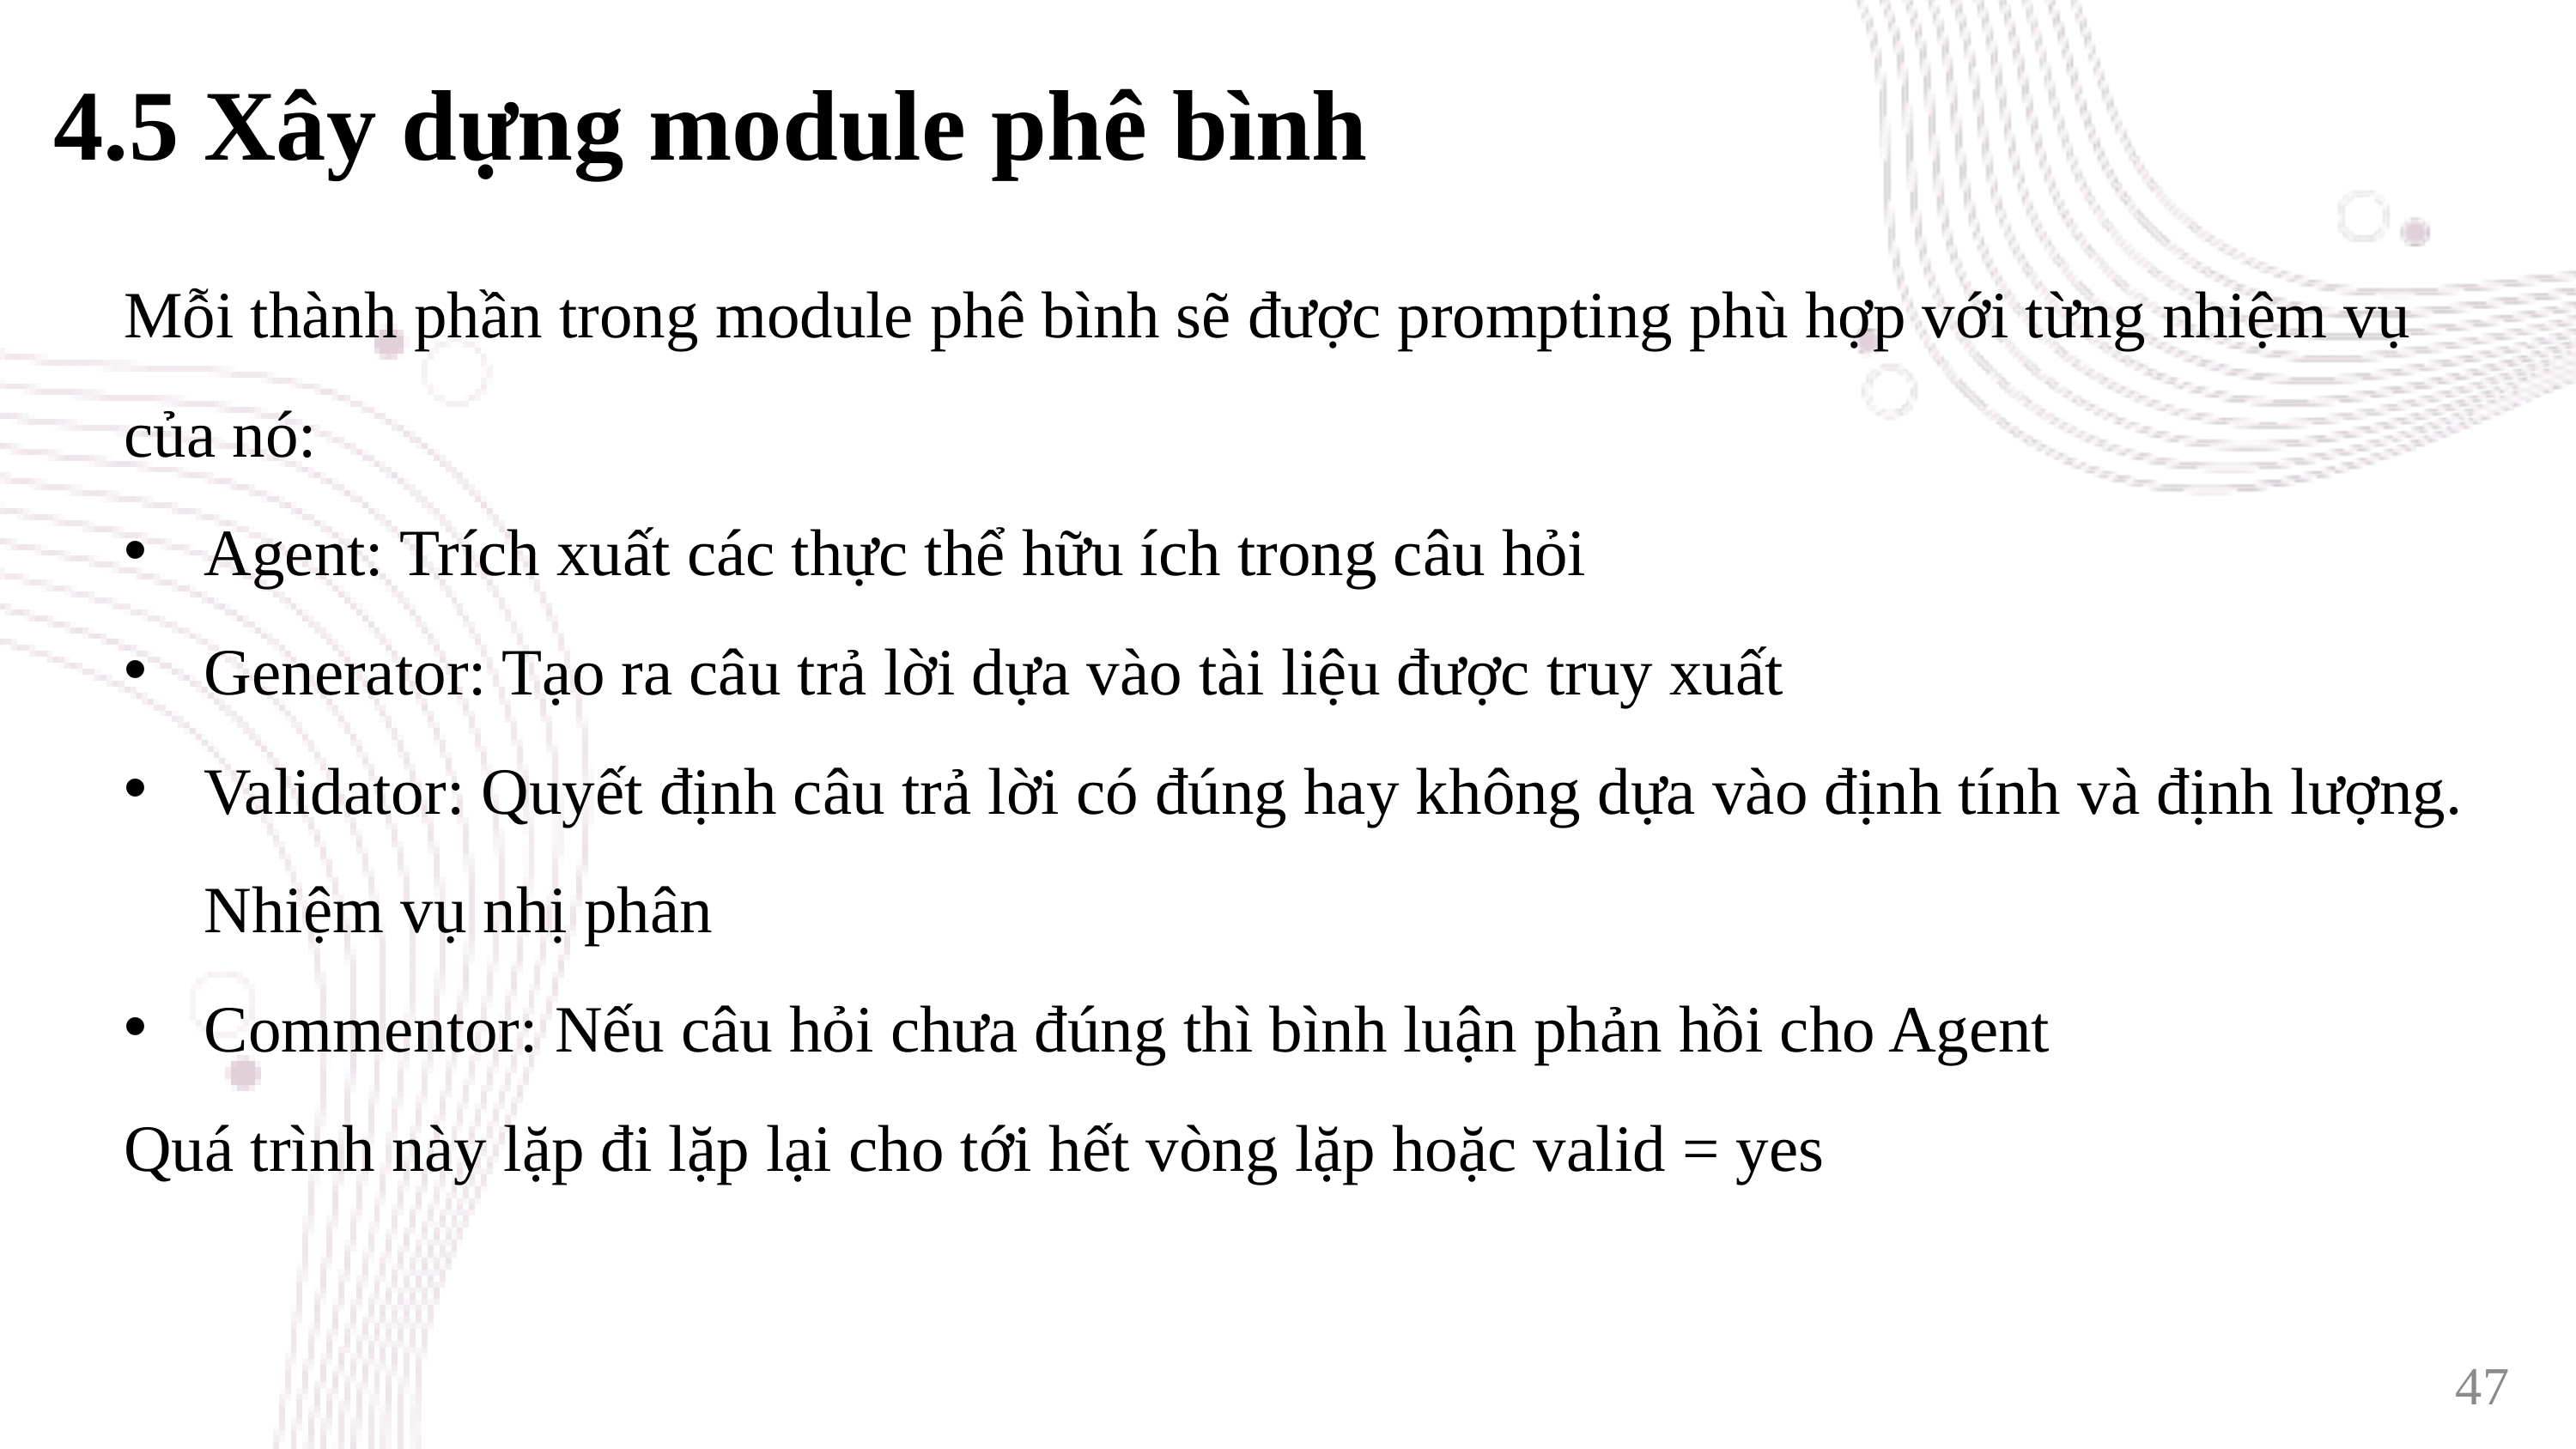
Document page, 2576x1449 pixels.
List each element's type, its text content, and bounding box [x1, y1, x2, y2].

picture [1780, 0, 2576, 704]
text_box Mỗi thành phần trong module phê bình sẽ được prompting phù hợp với từng nhiệm vụ của nó: Agent: Trích xuất các thực thể hữu ích trong câu hỏi Generator: Tạo ra câu trả lời dựa vào tài liệu được truy xuất Validator: Quyết định câu trả lời có đúng hay không dựa vào định tính và định lượng. Nhiệm vụ nhị phân Commentor: Nếu câu hỏi chưa đúng thì bình luận phản hồi cho Agent Quá trình này lặp đi lặp lại cho tới hết vòng lặp hoặc valid = yes [614, 232, 2490, 1379]
picture [0, 223, 612, 1449]
text_box 4.5 Xây dựng module phê bình [53, 0, 1969, 180]
slide_number 47 [2221, 1357, 2523, 1410]
